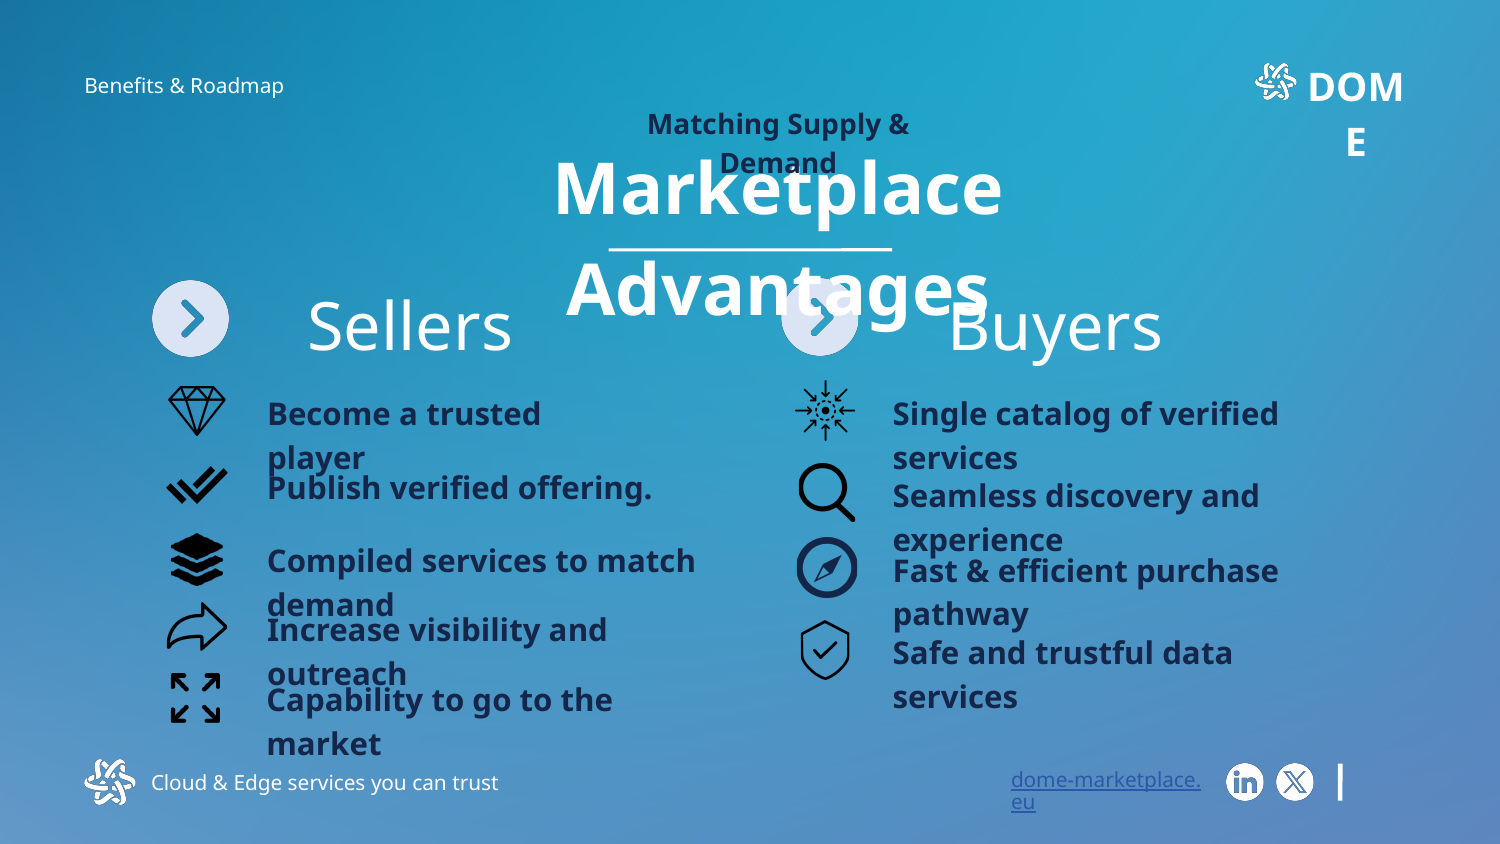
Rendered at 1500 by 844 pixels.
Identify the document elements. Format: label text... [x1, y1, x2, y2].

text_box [798, 463, 1363, 522]
text_box [170, 533, 223, 586]
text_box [800, 619, 1363, 680]
text_box Capability to go to the market [266, 674, 716, 762]
text_box Marketplace Advantages [353, 128, 1203, 330]
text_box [165, 461, 654, 507]
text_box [151, 263, 555, 364]
text_box [170, 673, 221, 724]
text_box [796, 537, 1363, 598]
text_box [781, 262, 1218, 364]
text_box Benefits & Roadmap [84, 68, 306, 98]
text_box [794, 380, 1363, 442]
text_box [0, 0, 1500, 844]
text_box [1226, 763, 1264, 801]
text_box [167, 386, 619, 436]
text_box dome-marketplace.eu [1010, 765, 1203, 795]
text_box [166, 602, 717, 651]
text_box Cloud & Edge services you can trust [151, 765, 643, 795]
text_box [84, 759, 136, 805]
text_box Compiled services to match demand [266, 535, 823, 623]
text_box [1276, 763, 1314, 801]
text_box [1254, 54, 1416, 110]
text_box Matching Supply & Demand [586, 100, 971, 180]
